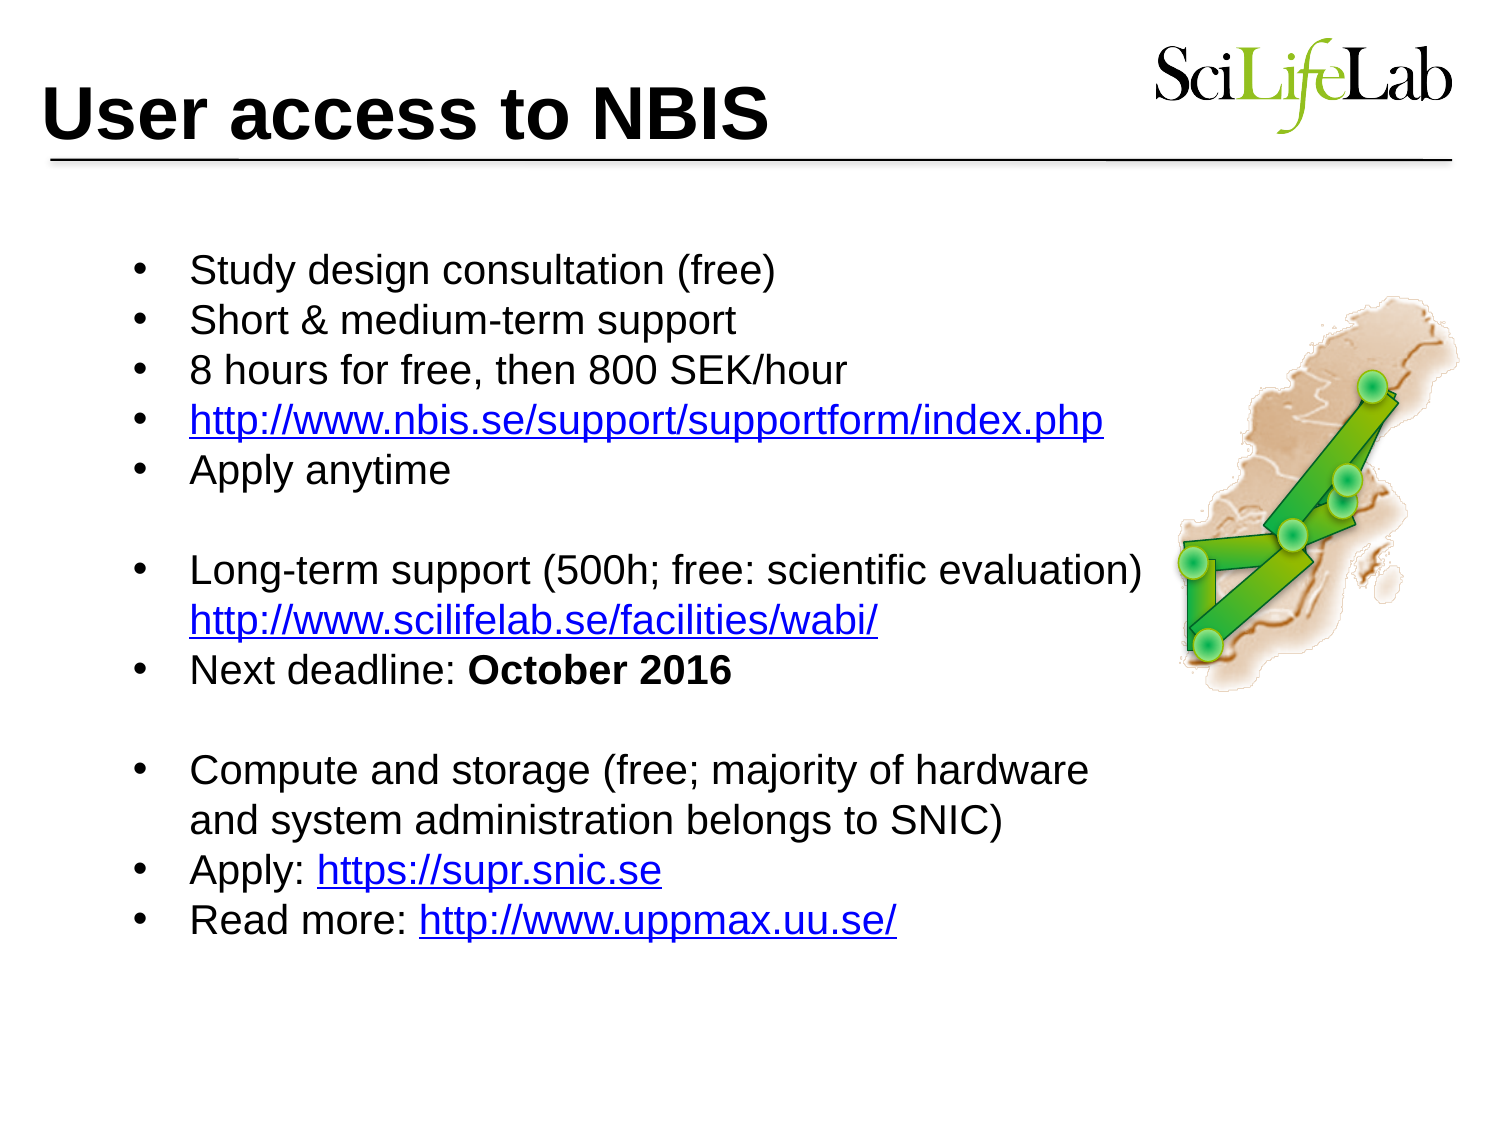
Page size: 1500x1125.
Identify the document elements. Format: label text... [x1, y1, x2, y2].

text_box Study design consultation (free) Short & medium-term support 8 hours for free, then 800 SEK/hour http://www.nbis.se/support/supportform/index.php Apply anytime Long-term support (500h; free: scientific evaluation) http://www.scilifelab.se/facilities/wabi/ Next deadline: October 2016 Compute and storage (free; majority of hardware and system administration belongs to SNIC) Apply: https://supr.snic.se Read more: http://www.uppmax.uu.se/ [118, 235, 1184, 1121]
picture [1156, 38, 1452, 64]
title User access to NBIS [0, 64, 1500, 173]
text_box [1158, 263, 1463, 700]
